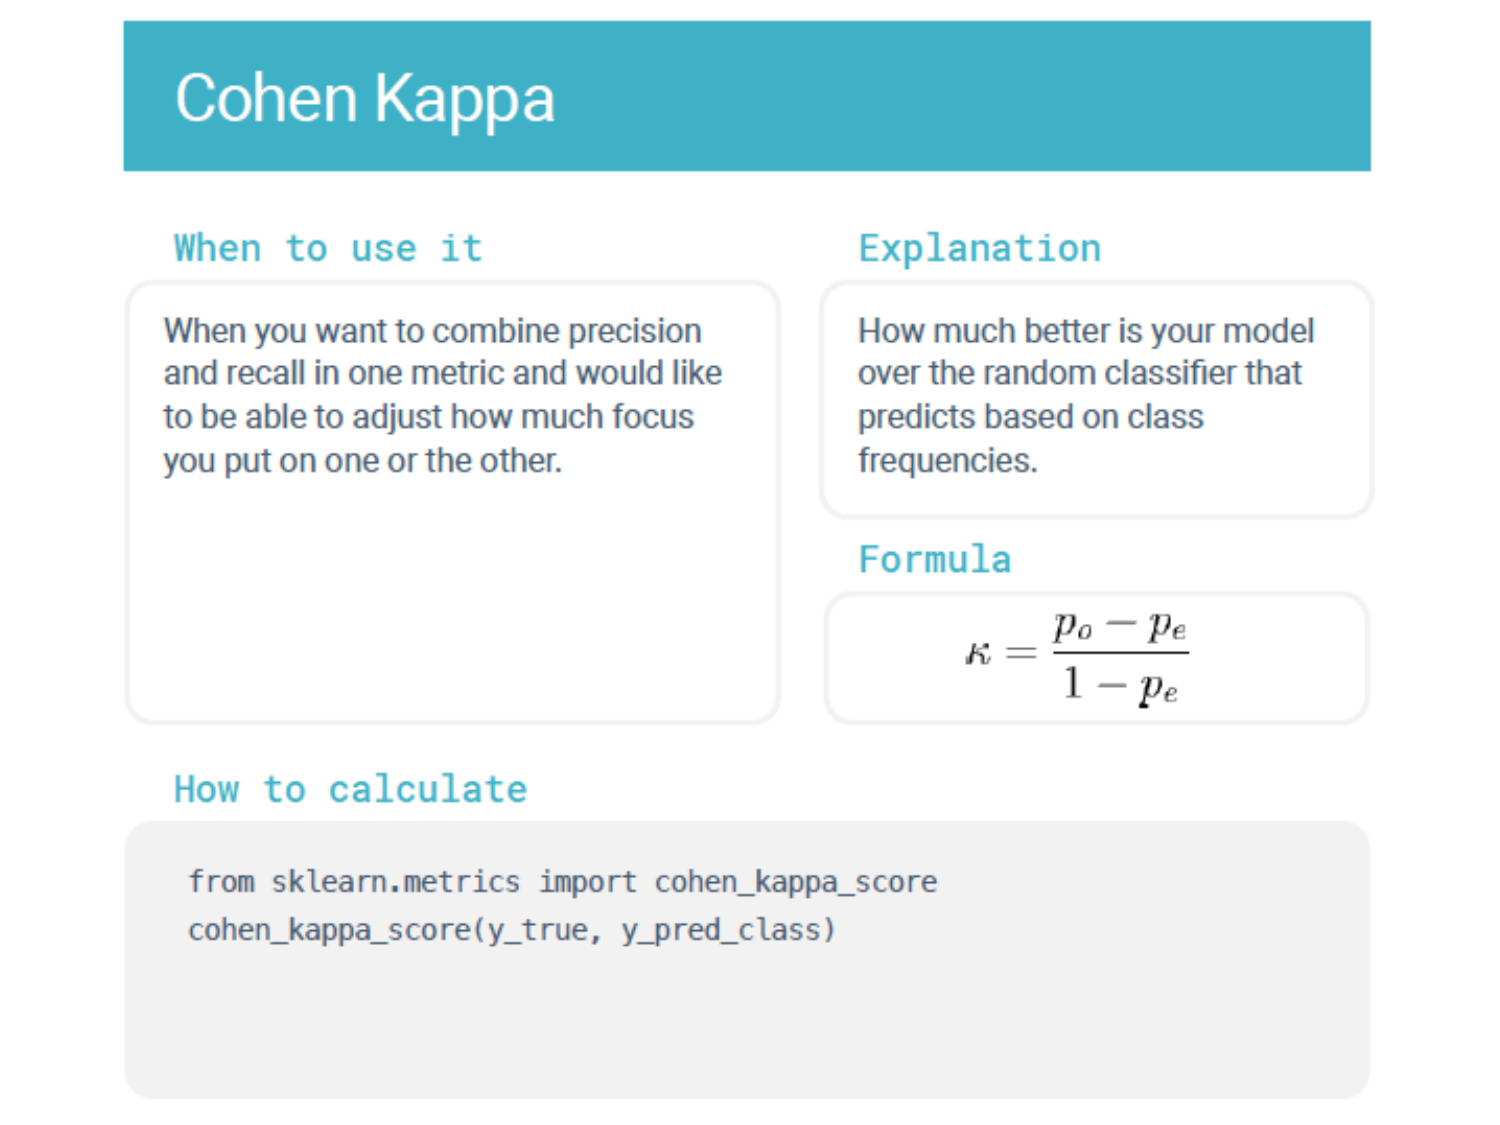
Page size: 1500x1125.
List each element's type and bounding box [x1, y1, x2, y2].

picture [120, 13, 1380, 1112]
